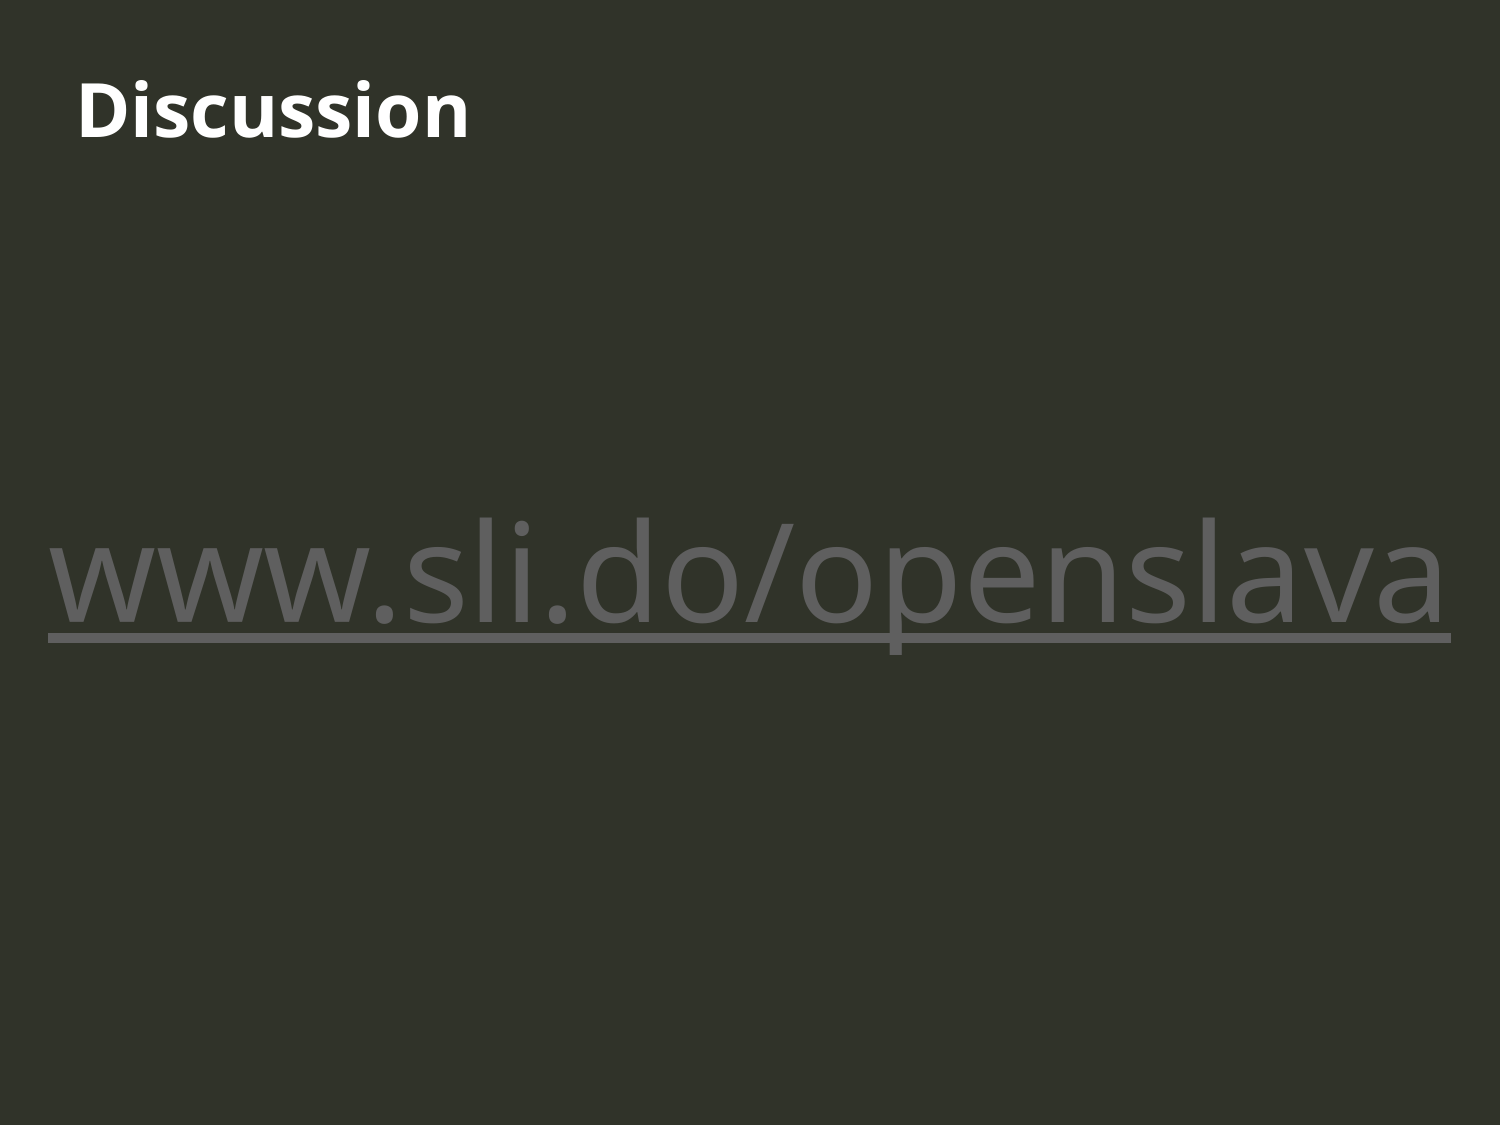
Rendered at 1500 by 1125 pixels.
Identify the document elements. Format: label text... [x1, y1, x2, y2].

text_box www.sli.do/openslava [0, 477, 1500, 680]
list Discussion [75, 71, 1425, 170]
